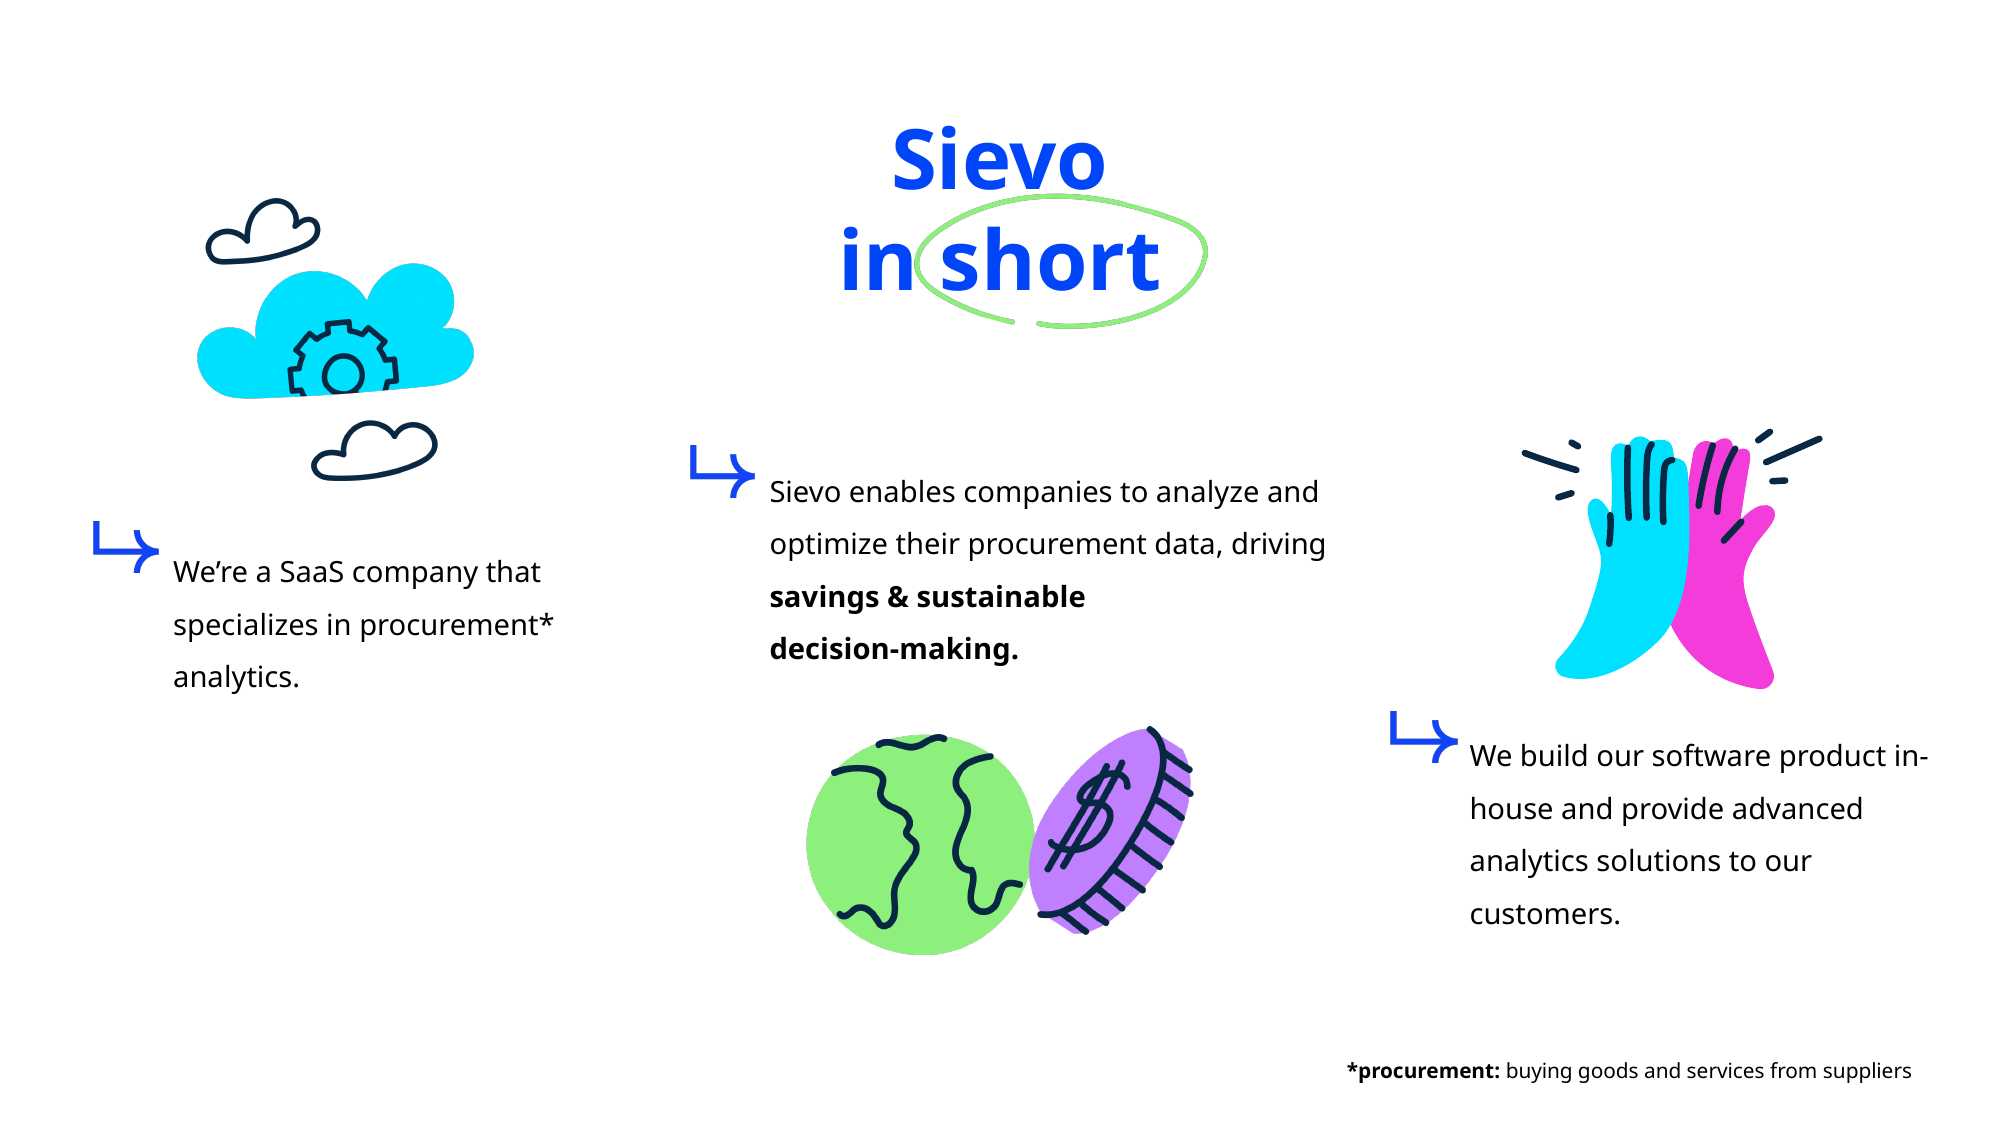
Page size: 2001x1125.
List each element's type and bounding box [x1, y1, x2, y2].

text_box [93, 198, 1928, 1091]
text_box [775, 99, 1225, 198]
text_box [1390, 428, 1964, 934]
